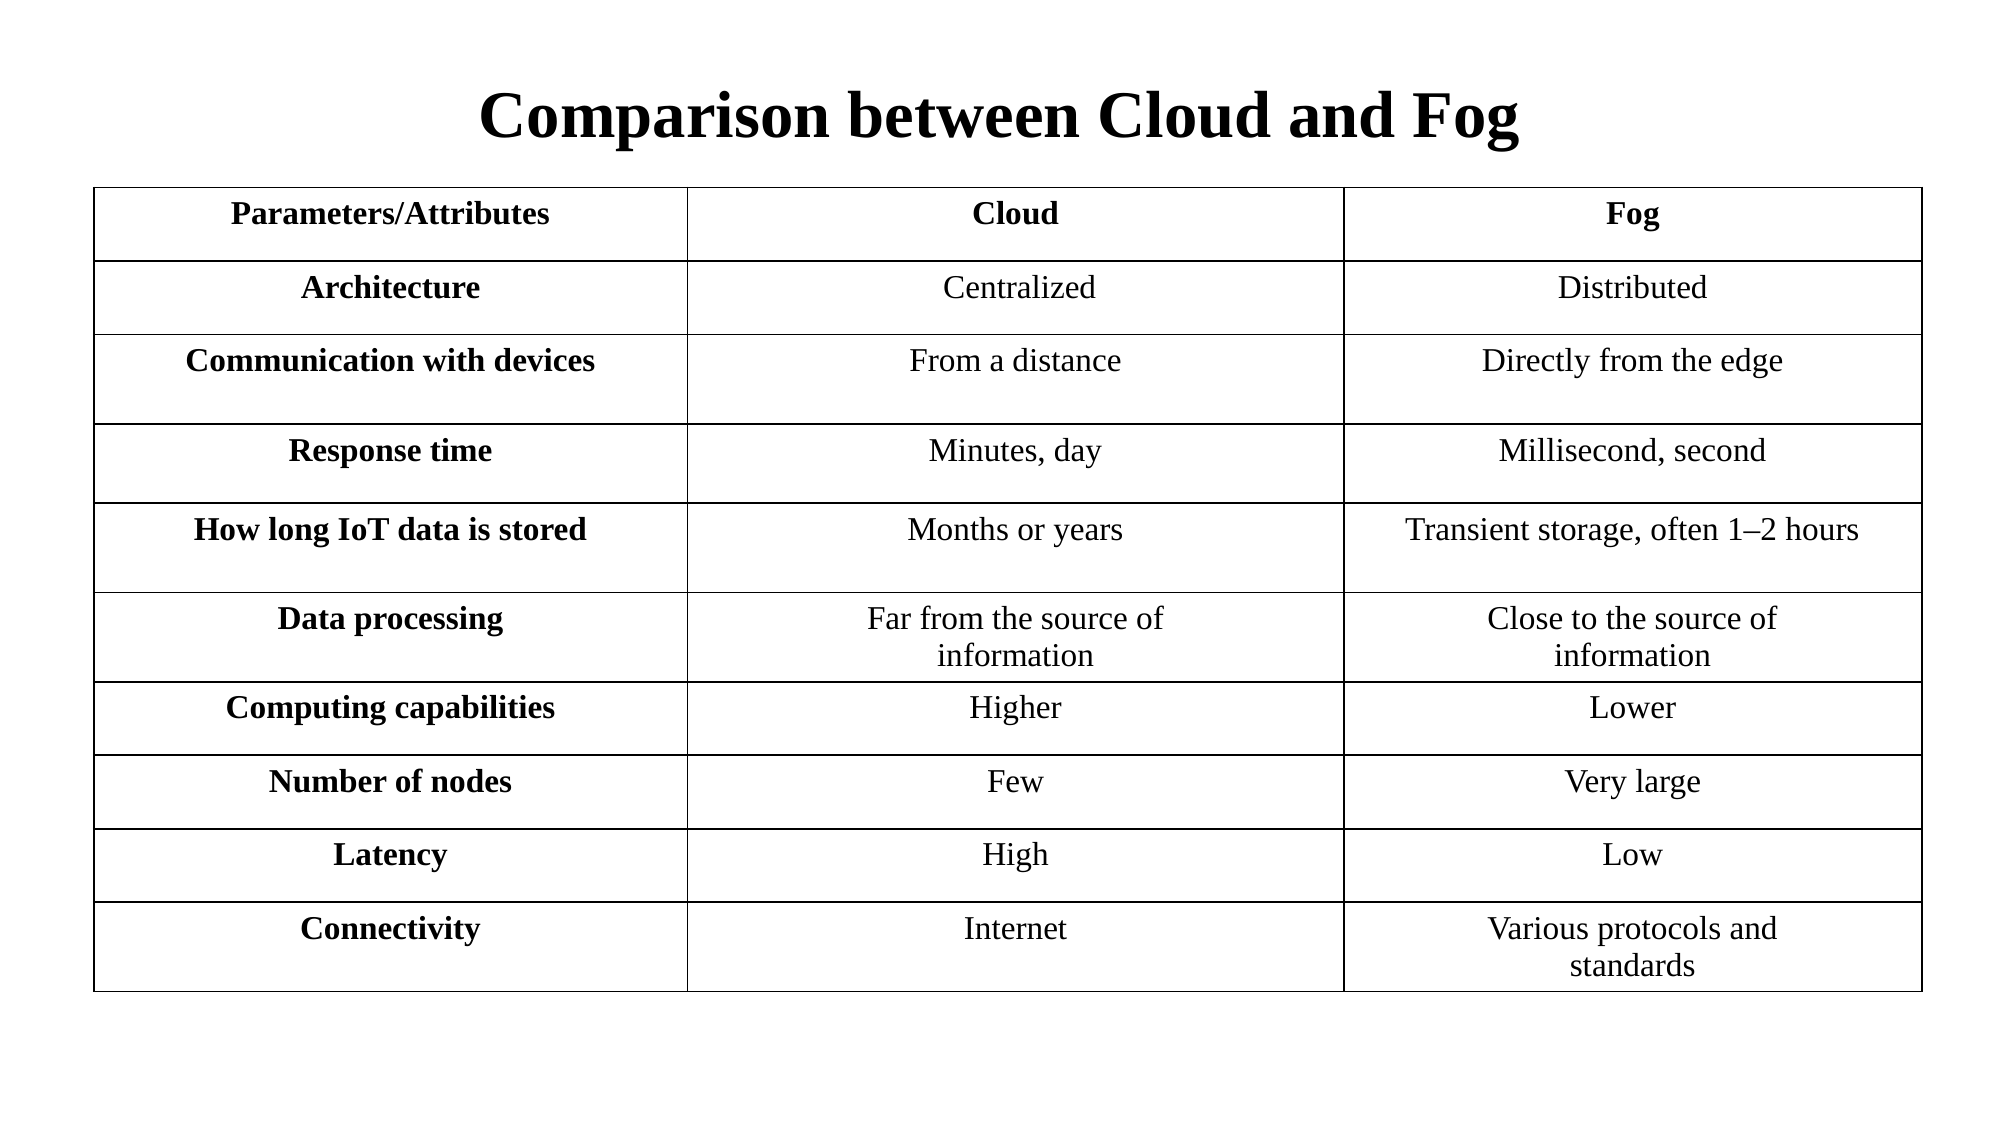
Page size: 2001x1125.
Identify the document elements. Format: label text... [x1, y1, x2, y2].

table_cell Latency [95, 830, 687, 901]
table_cell Transient storage, often 1–2 hours [1345, 504, 1921, 592]
table_cell Data processing [95, 593, 687, 681]
table_cell Connectivity [95, 903, 687, 991]
table_cell From a distance [688, 335, 1343, 423]
table_cell Very large [1345, 756, 1921, 828]
table_cell Distributed [1345, 262, 1921, 334]
table_cell High [688, 830, 1343, 901]
table_cell Close to the source of information [1345, 593, 1921, 681]
table_cell Response time [95, 425, 687, 502]
table_cell Lower [1345, 683, 1921, 754]
table_header Cloud [688, 188, 1343, 260]
table_cell Millisecond, second [1345, 425, 1921, 502]
table_cell Directly from the edge [1345, 335, 1921, 423]
table_cell Centralized [688, 262, 1343, 334]
table_cell Various protocols and standards [1345, 903, 1921, 991]
table_cell Minutes, day [688, 425, 1343, 502]
table_cell Computing capabilities [95, 683, 687, 754]
table_header Fog [1345, 188, 1921, 260]
table_cell Number of nodes [95, 756, 687, 828]
table_cell Far from the source of information [688, 593, 1343, 681]
table_cell Higher [688, 683, 1343, 754]
table_cell Low [1345, 830, 1921, 901]
table_cell How long IoT data is stored [95, 504, 687, 592]
table_cell Few [688, 756, 1343, 828]
table_header Parameters/Attributes [95, 188, 687, 260]
table_cell Internet [688, 903, 1343, 991]
table_cell Architecture [95, 262, 687, 334]
table_cell Months or years [688, 504, 1343, 592]
title Comparison between Cloud and Fog [99, 44, 1901, 177]
table_cell Communication with devices [95, 335, 687, 423]
